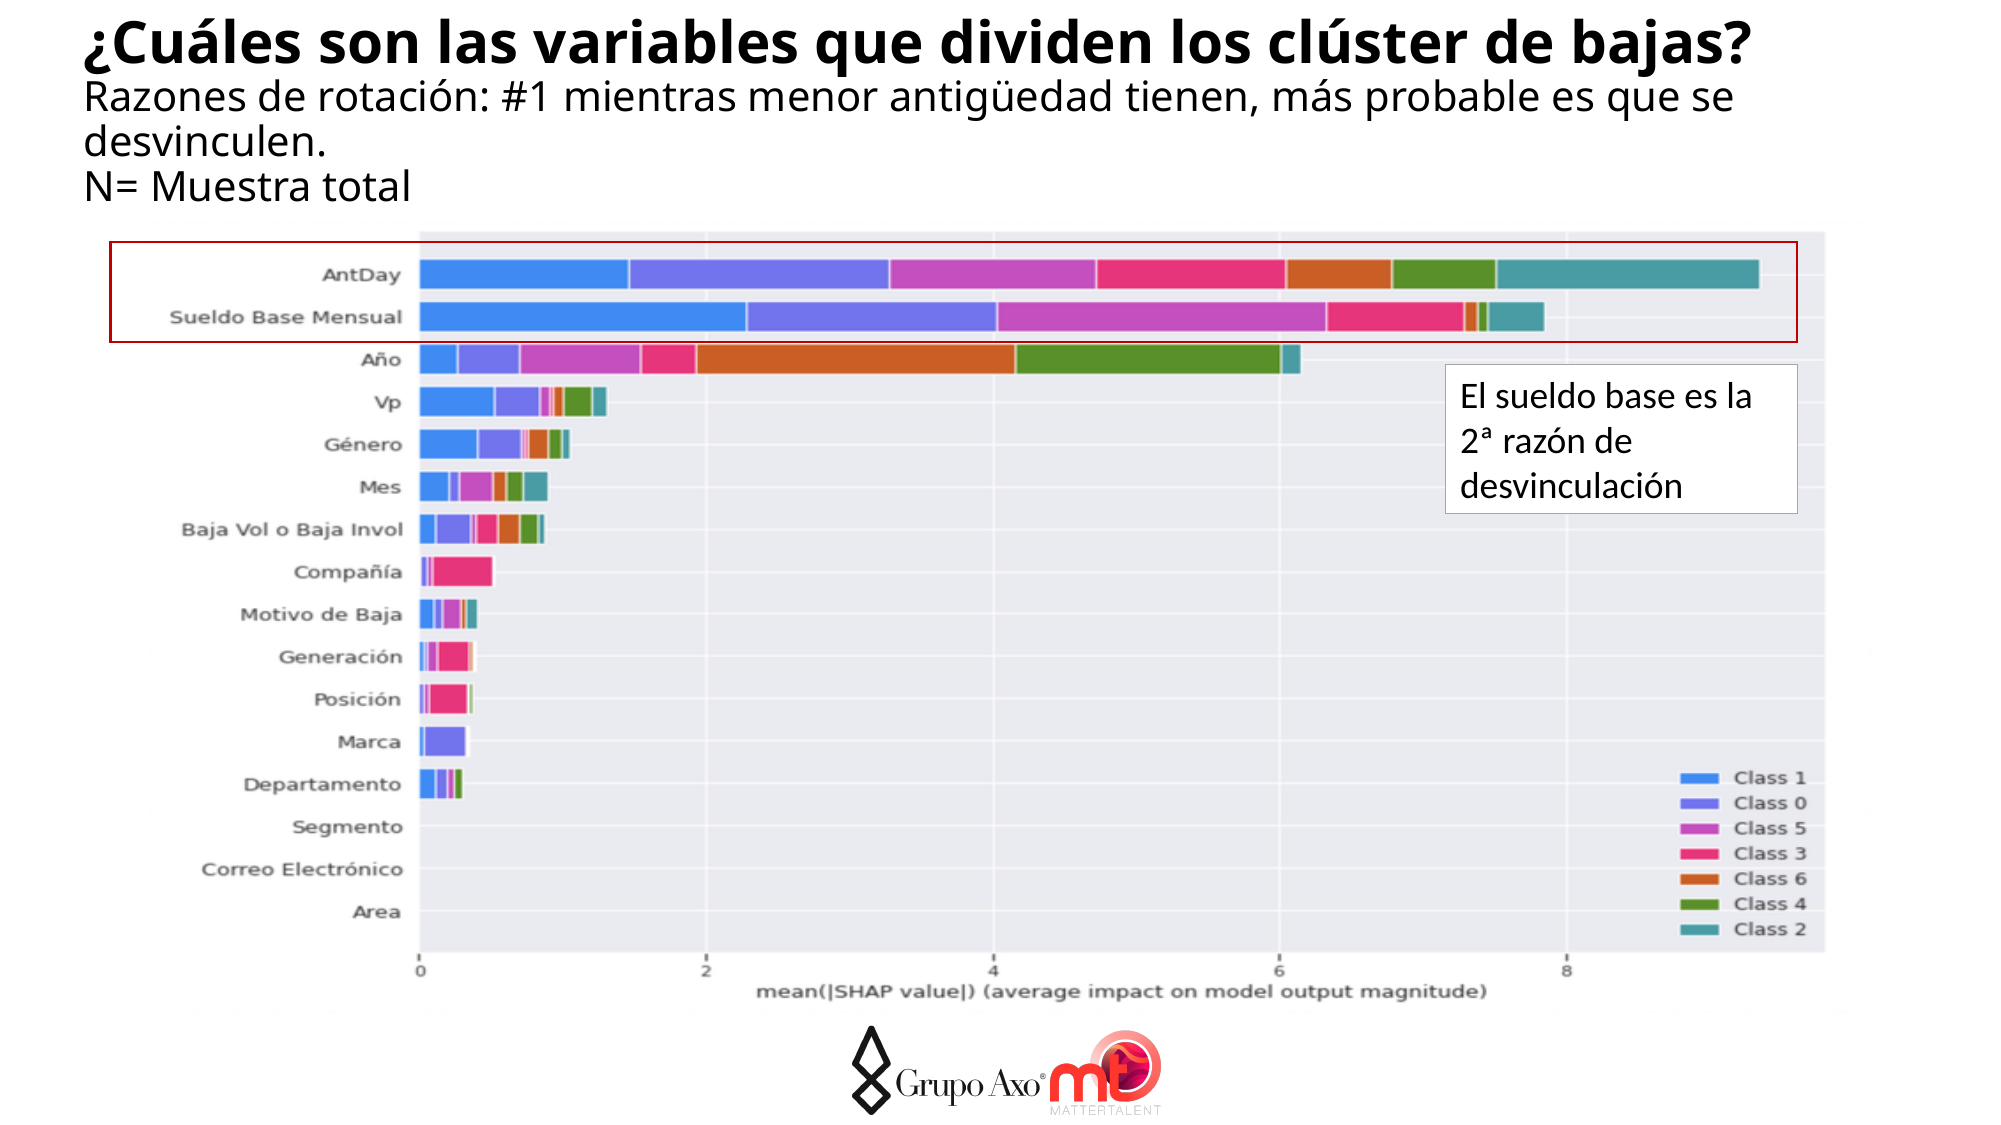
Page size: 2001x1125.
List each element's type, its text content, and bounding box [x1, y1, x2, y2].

picture [845, 1021, 1176, 1119]
text_box [109, 241, 148, 343]
picture [148, 220, 1874, 1015]
title ¿Cuáles son las variables que dividen los clúster de bajas? Razones de rotación: #1 mientras menor antigüedad tienen, más probable es que se desvinculen. N= Muestra total [68, 31, 1934, 192]
